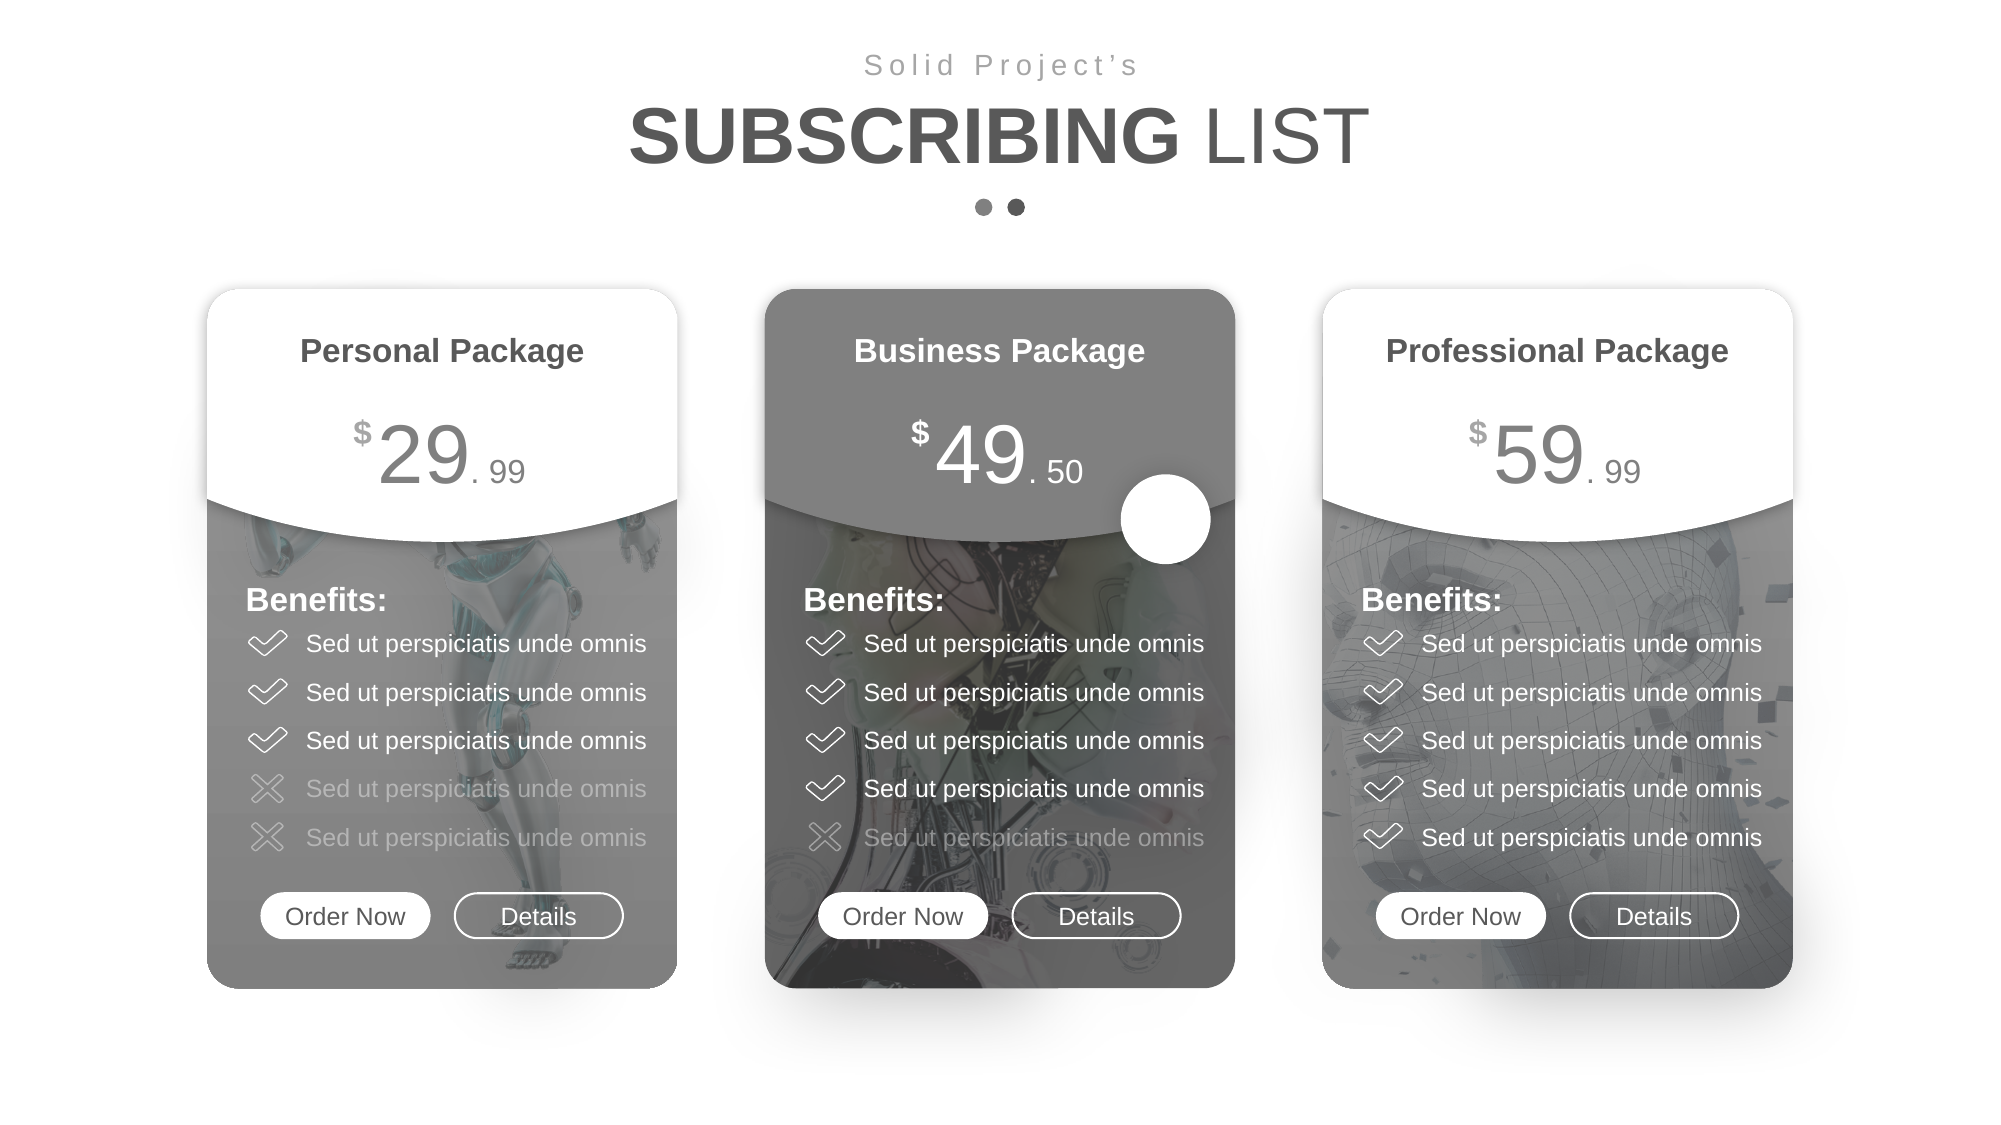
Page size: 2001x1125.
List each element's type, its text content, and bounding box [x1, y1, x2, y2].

picture [764, 288, 1236, 989]
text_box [788, 571, 1227, 890]
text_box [866, 392, 1153, 509]
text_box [230, 571, 670, 890]
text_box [1424, 392, 1711, 509]
picture [207, 289, 678, 989]
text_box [1120, 474, 1211, 565]
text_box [1376, 893, 1739, 939]
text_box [1346, 571, 1785, 890]
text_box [261, 893, 623, 939]
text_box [819, 893, 1181, 939]
list SUBSCRIBING LIST [207, 92, 1793, 188]
picture [1322, 289, 1793, 989]
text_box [308, 392, 595, 509]
list Solid Project’s [646, 43, 1354, 92]
